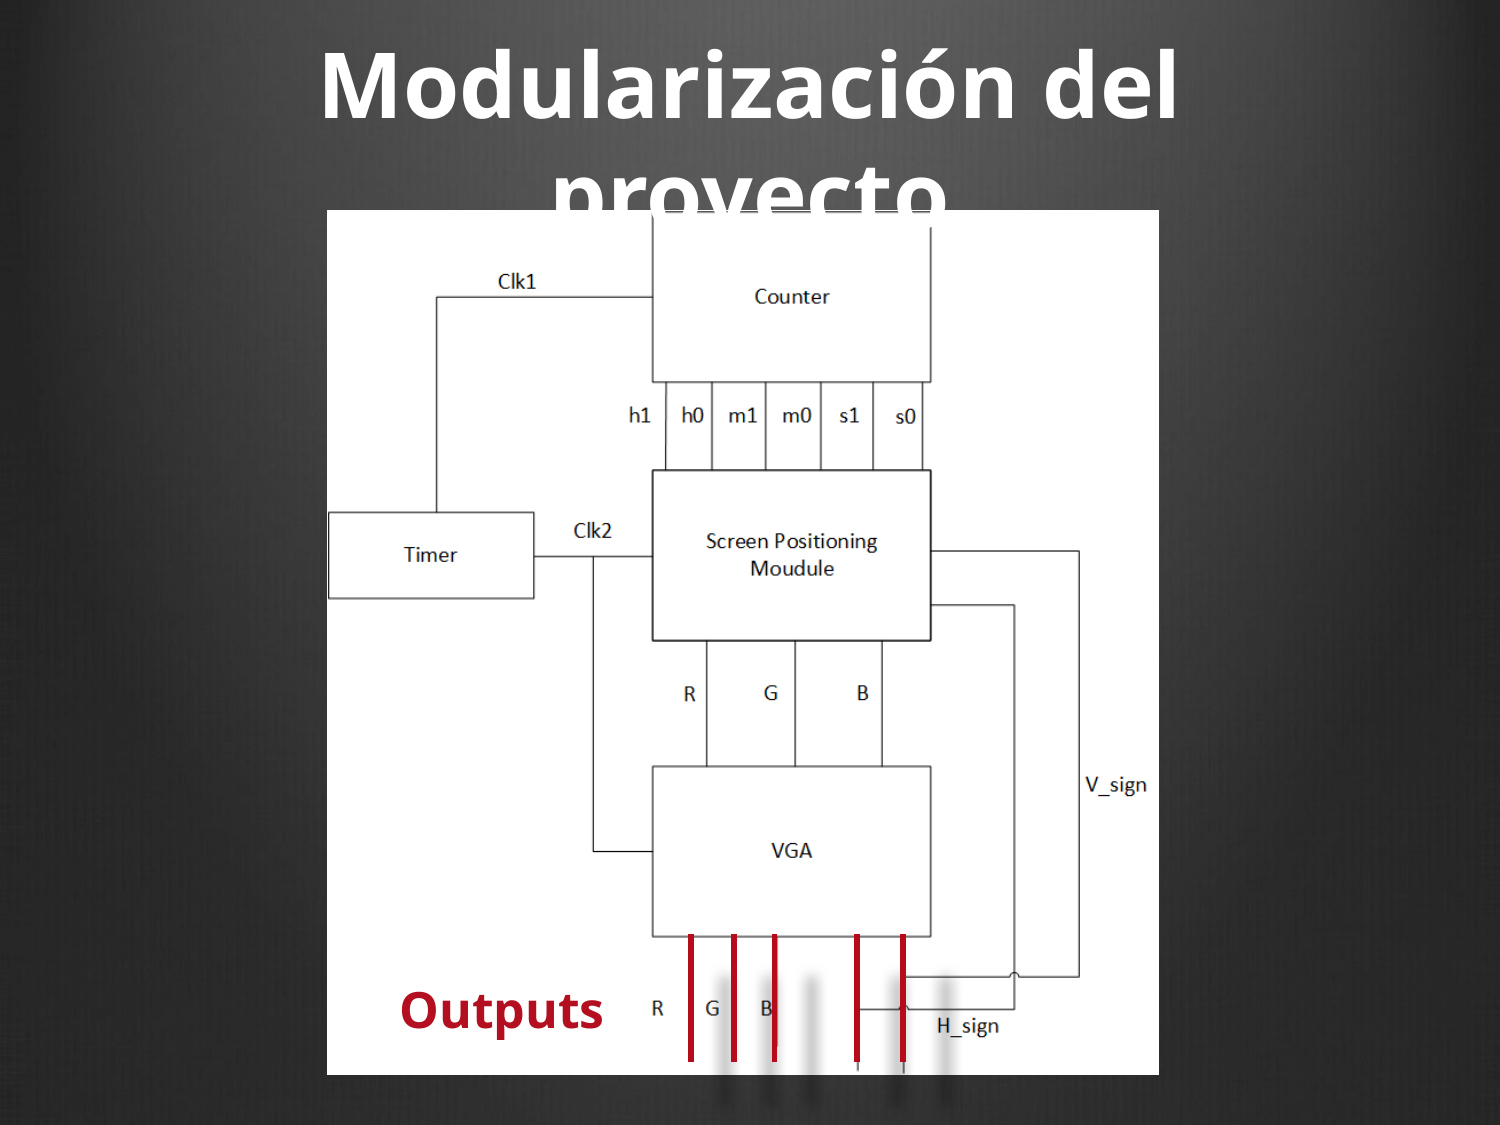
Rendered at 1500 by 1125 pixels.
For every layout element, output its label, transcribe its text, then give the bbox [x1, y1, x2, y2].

title Modularización del proyecto [112, 19, 1388, 255]
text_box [327, 210, 1159, 1075]
